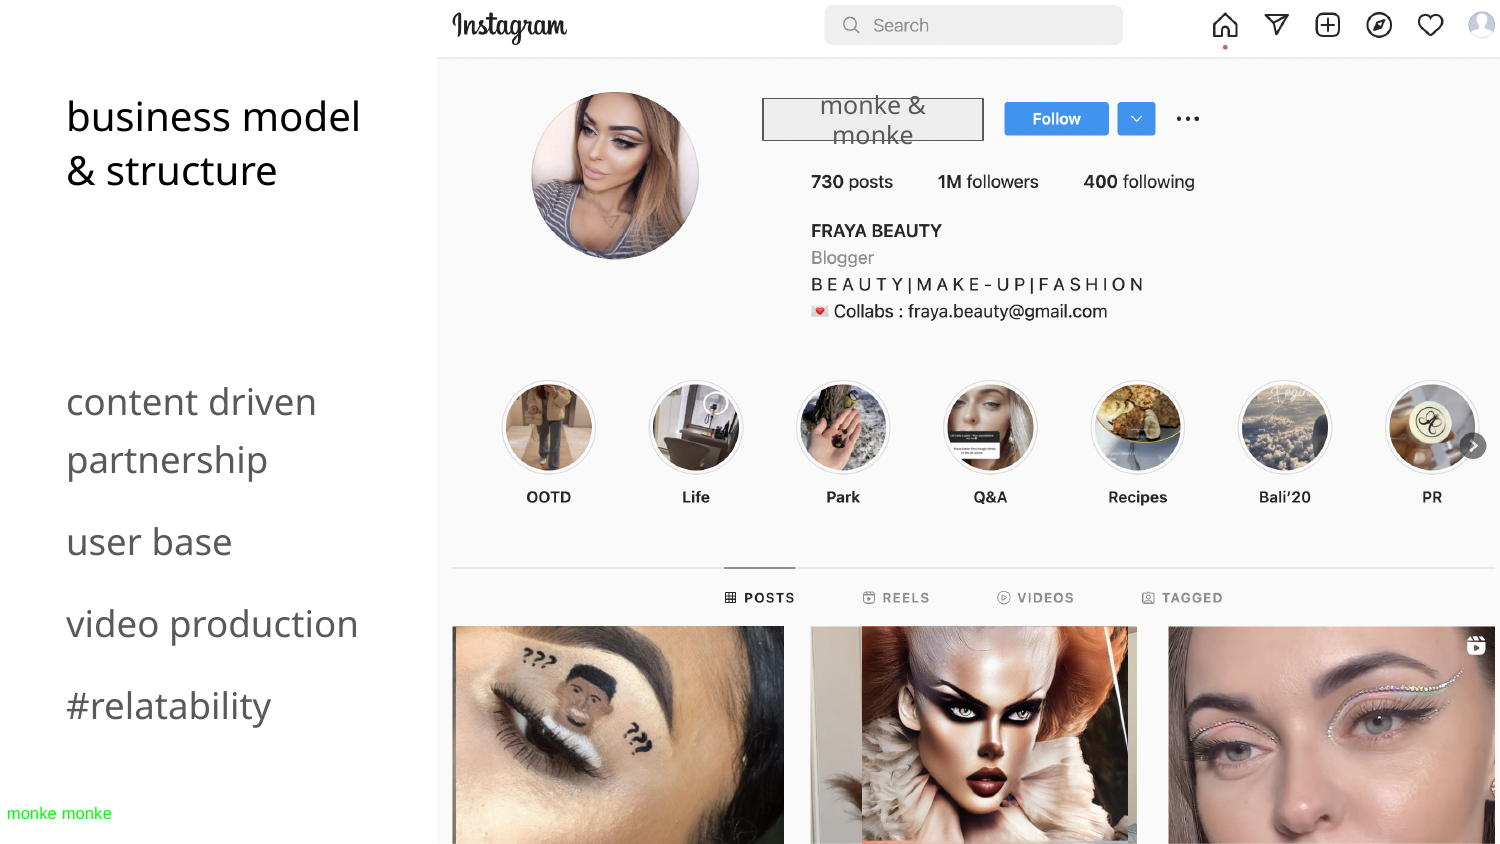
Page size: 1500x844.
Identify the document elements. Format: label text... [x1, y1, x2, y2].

picture [437, 0, 1500, 844]
title business model & structure [51, 72, 416, 215]
text_box monke monke [0, 793, 133, 834]
list content driven partnership user base video production #relatability [51, 353, 379, 750]
